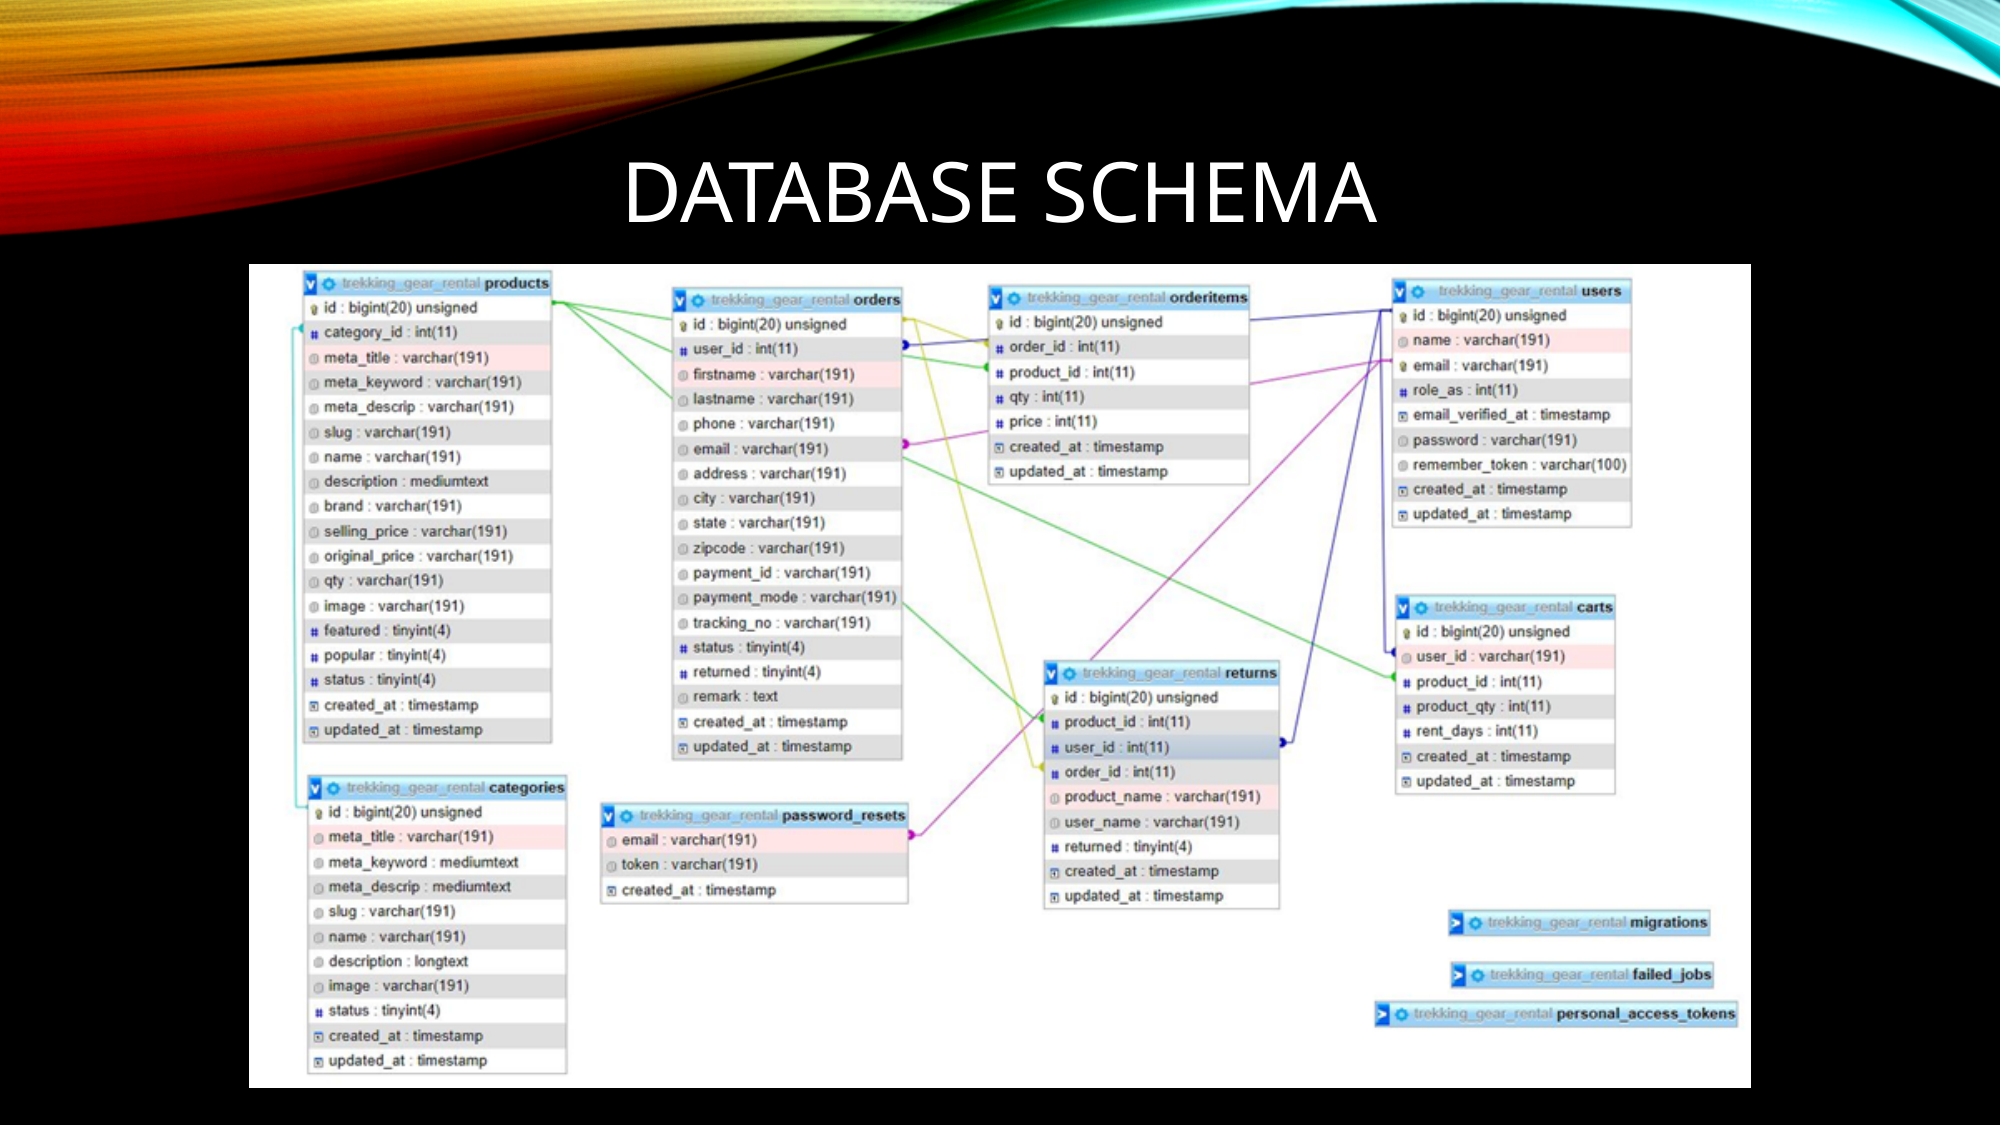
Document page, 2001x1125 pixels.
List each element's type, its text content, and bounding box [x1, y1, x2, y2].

title Database schema [293, 89, 1707, 264]
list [249, 264, 1751, 1088]
picture [0, 0, 2000, 237]
